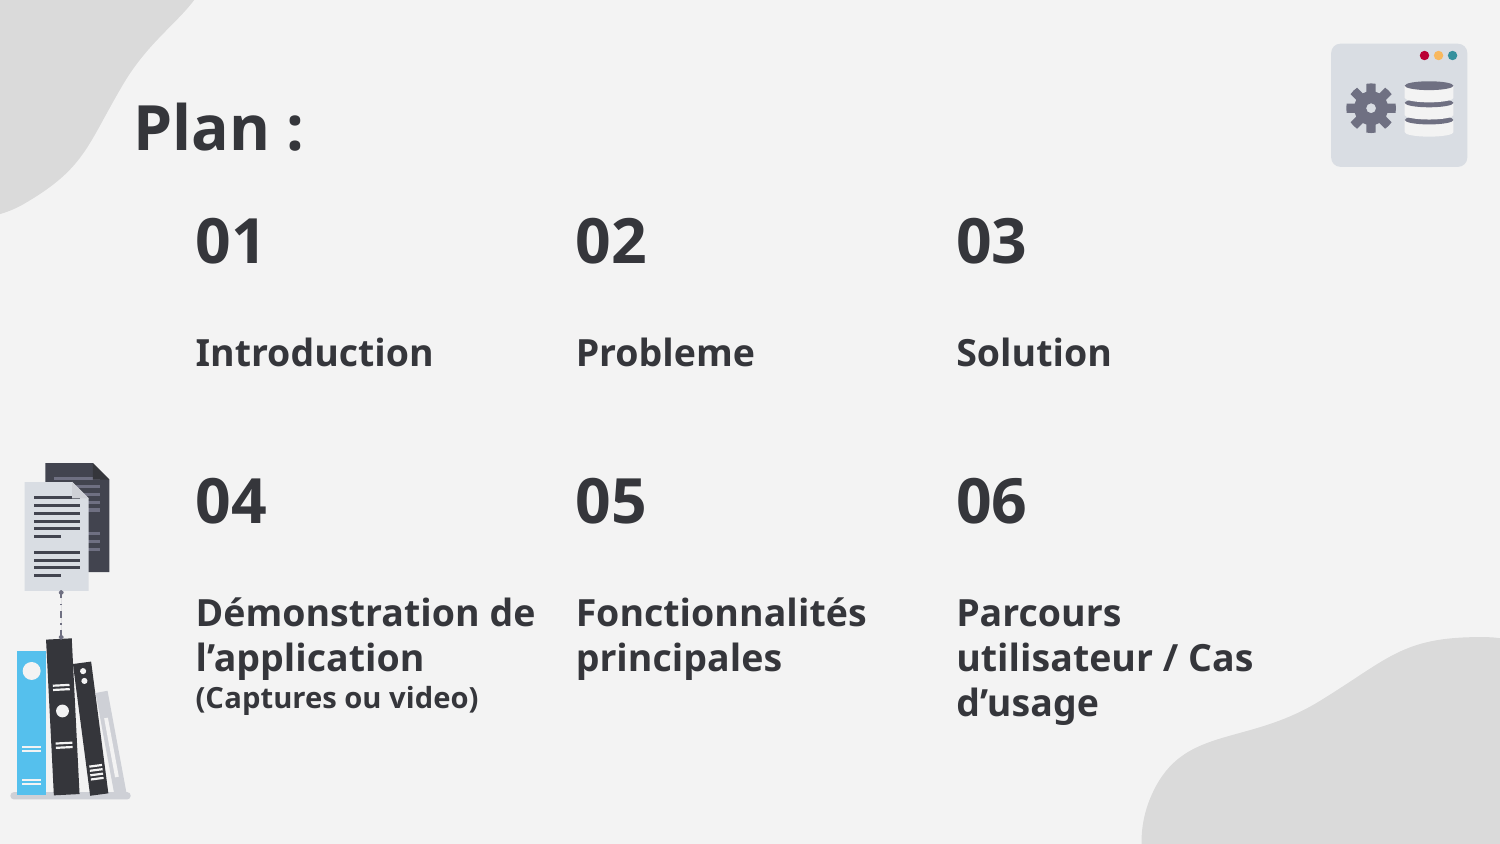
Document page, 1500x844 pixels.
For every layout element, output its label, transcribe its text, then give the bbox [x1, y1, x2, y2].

subtitle Probleme [560, 313, 940, 437]
title 01 [180, 197, 302, 292]
subtitle Démonstration de l’application (Captures ou video) [180, 573, 559, 747]
title 04 [180, 457, 302, 552]
title 02 [560, 197, 682, 292]
subtitle Solution [941, 313, 1320, 437]
subtitle Fonctionnalités principales [560, 573, 940, 698]
subtitle Introduction [180, 313, 559, 437]
subtitle Parcours utilisateur / Cas d’usage [941, 573, 1320, 747]
title 03 [941, 197, 1062, 292]
title 05 [560, 457, 682, 552]
title 06 [941, 457, 1062, 552]
title Plan : [118, 72, 1382, 167]
